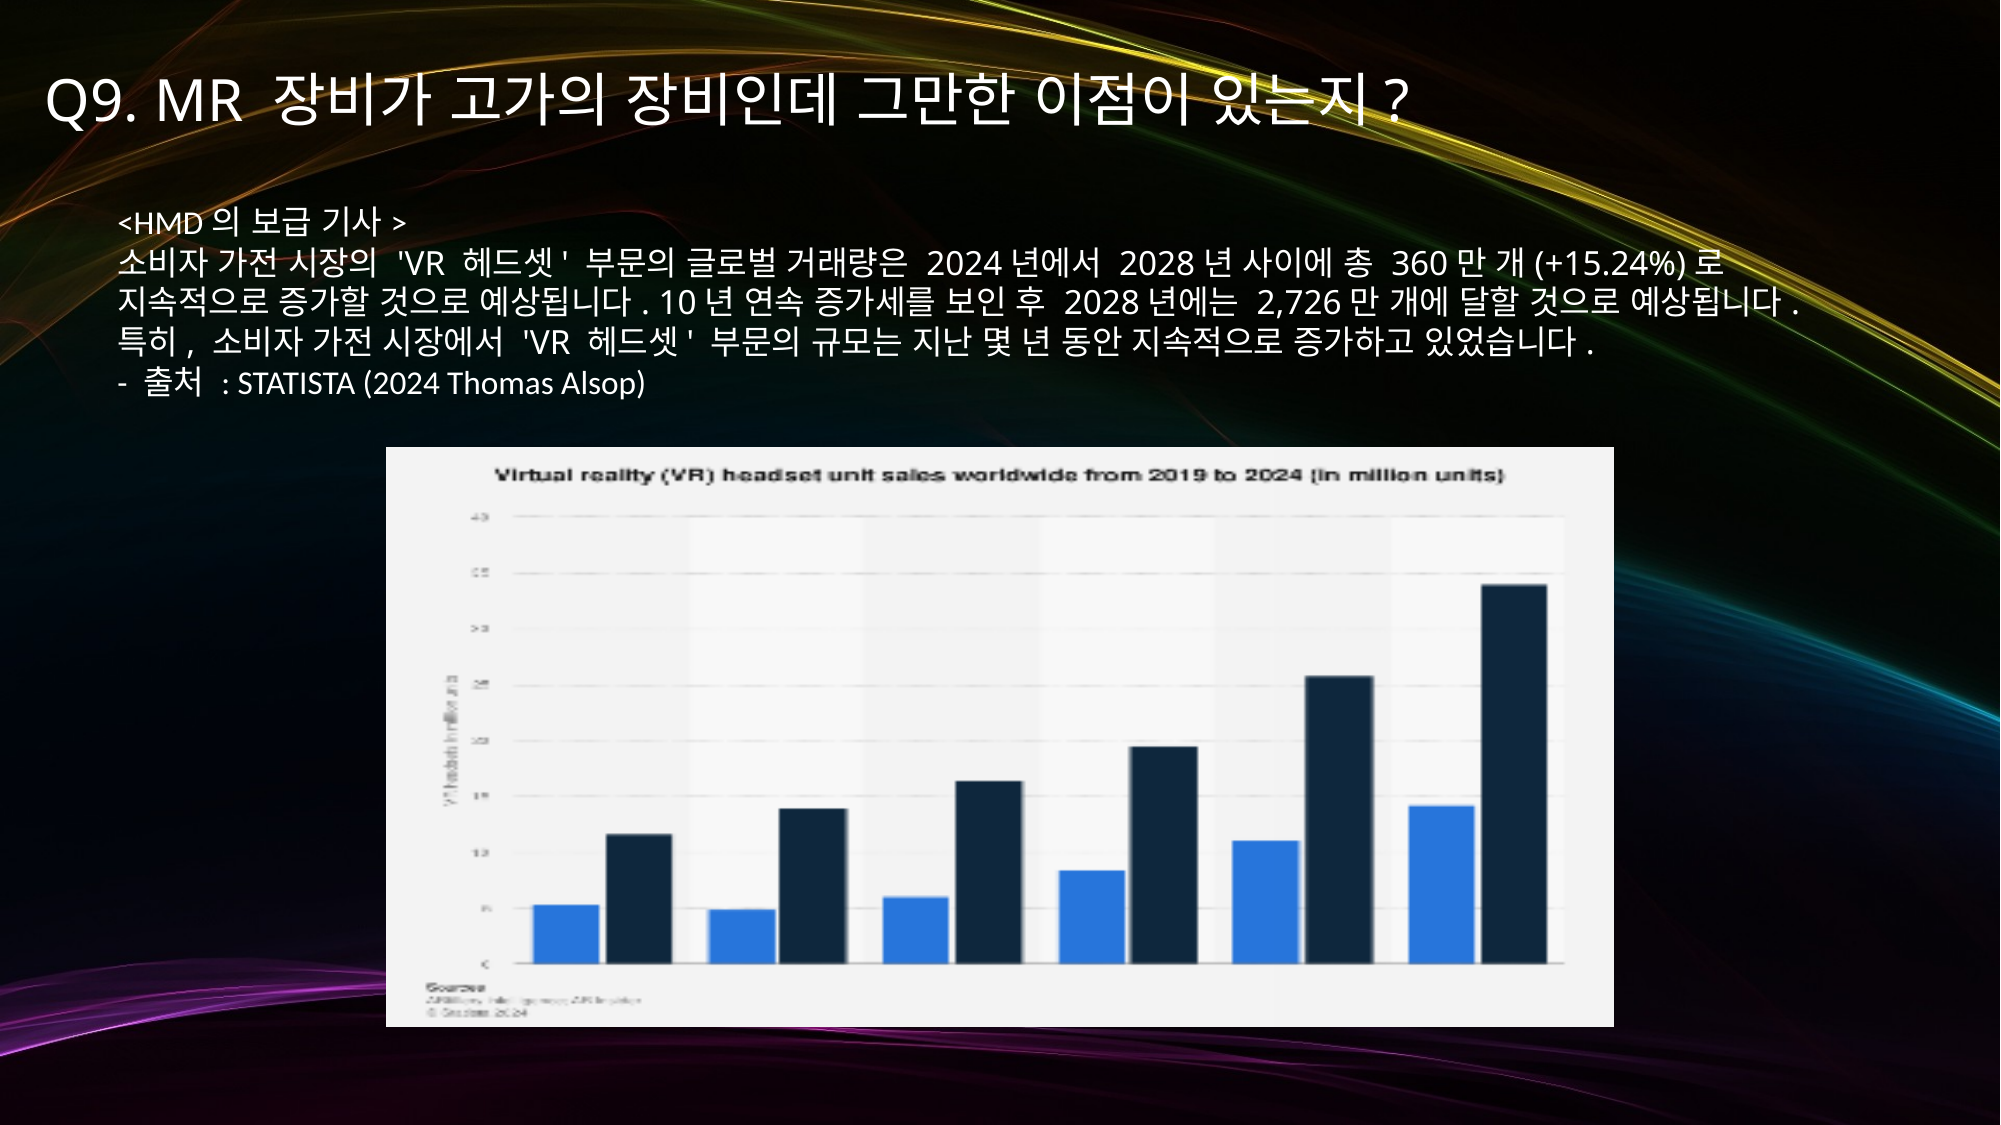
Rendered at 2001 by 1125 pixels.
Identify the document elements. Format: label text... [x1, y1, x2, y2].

text_box Q9. MR 장비가 고가의 장비인데 그만한 이점이 있는지? [29, 56, 1800, 141]
picture [0, 0, 2000, 1125]
text_box <HMD의 보급 기사> 소비자 가전 시장의 'VR 헤드셋' 부문의 글로벌 거래량은 2024년에서 2028년 사이에 총 360만 개(+15.24%)로 지속적으로 증가할 것으로 예상됩니다. 10년 연속 증가세를 보인 후 2028년에는 2,726만 개에 달할 것으로 예상됩니다. 특히, 소비자 가전 시장에서 'VR 헤드셋' 부문의 규모는 지난 몇 년 동안 지속적으로 증가하고 있었습니다. - 출처 : STATISTA (2024 Thomas Alsop) [102, 194, 1898, 409]
